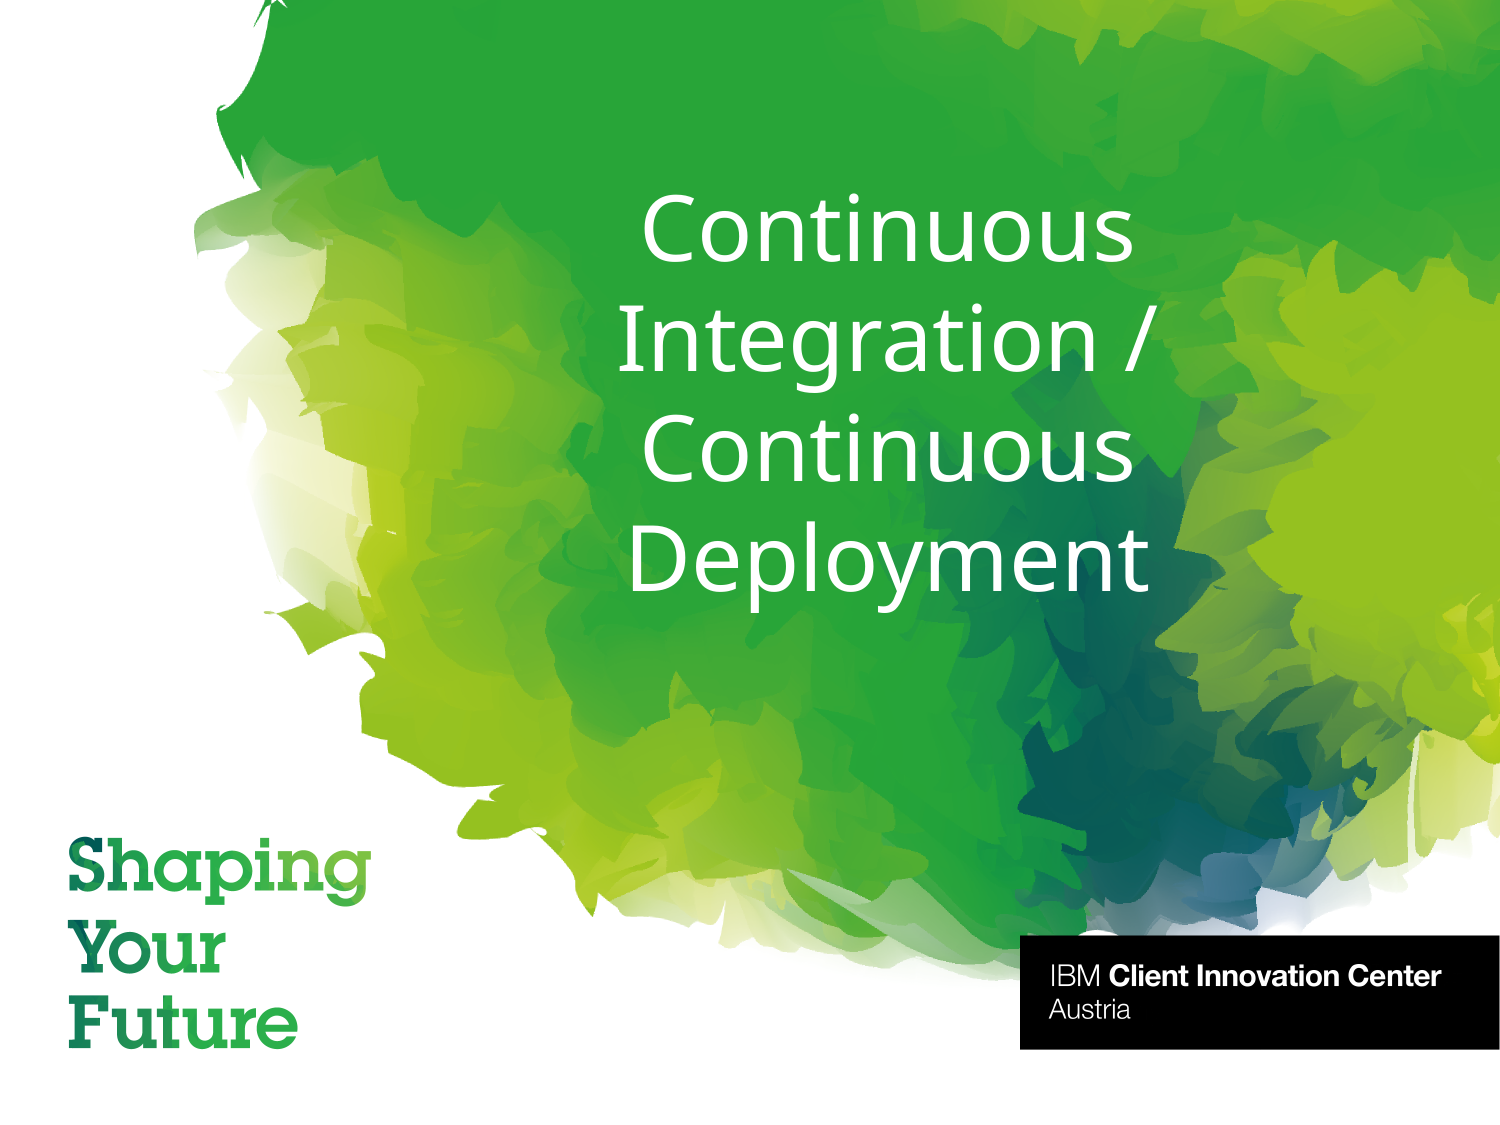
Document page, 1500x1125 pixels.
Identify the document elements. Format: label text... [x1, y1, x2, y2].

picture [0, 0, 1500, 1125]
title Continuous Integration / Continuous Deployment [351, 158, 1425, 621]
